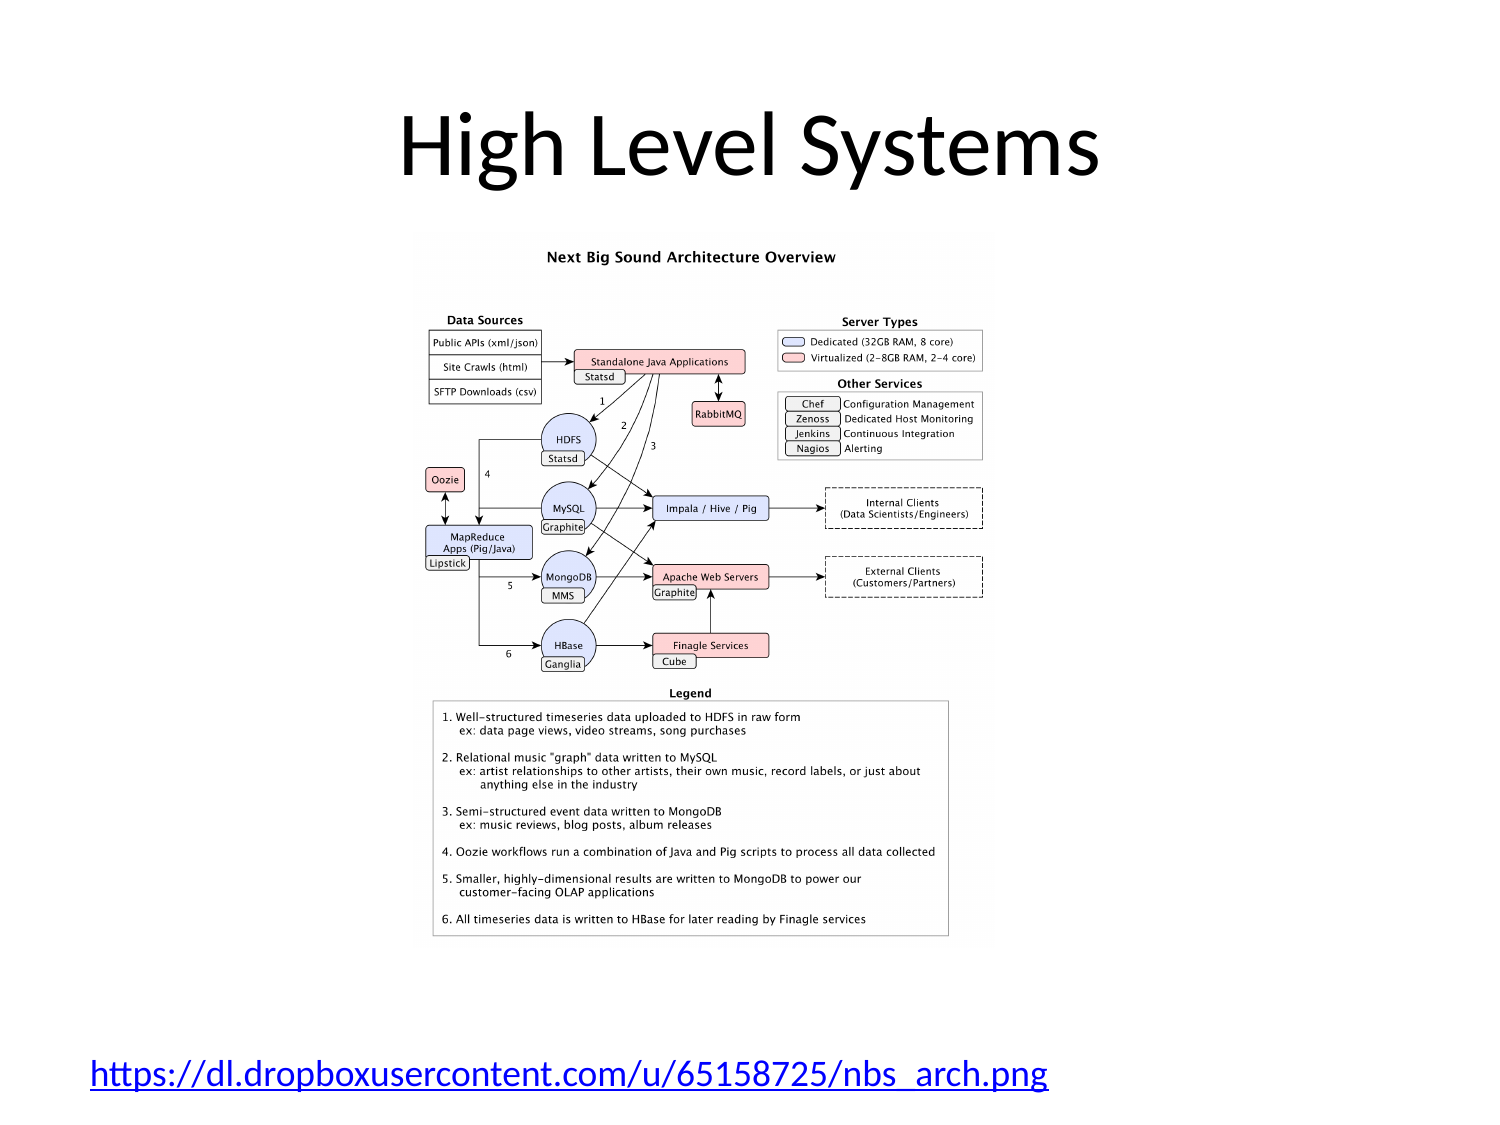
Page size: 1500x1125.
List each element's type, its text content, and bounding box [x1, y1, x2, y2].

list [53, 232, 1355, 948]
title High Level Systems [75, 45, 1425, 233]
text_box https://dl.dropboxusercontent.com/u/65158725/nbs_arch.png [75, 1041, 1264, 1102]
